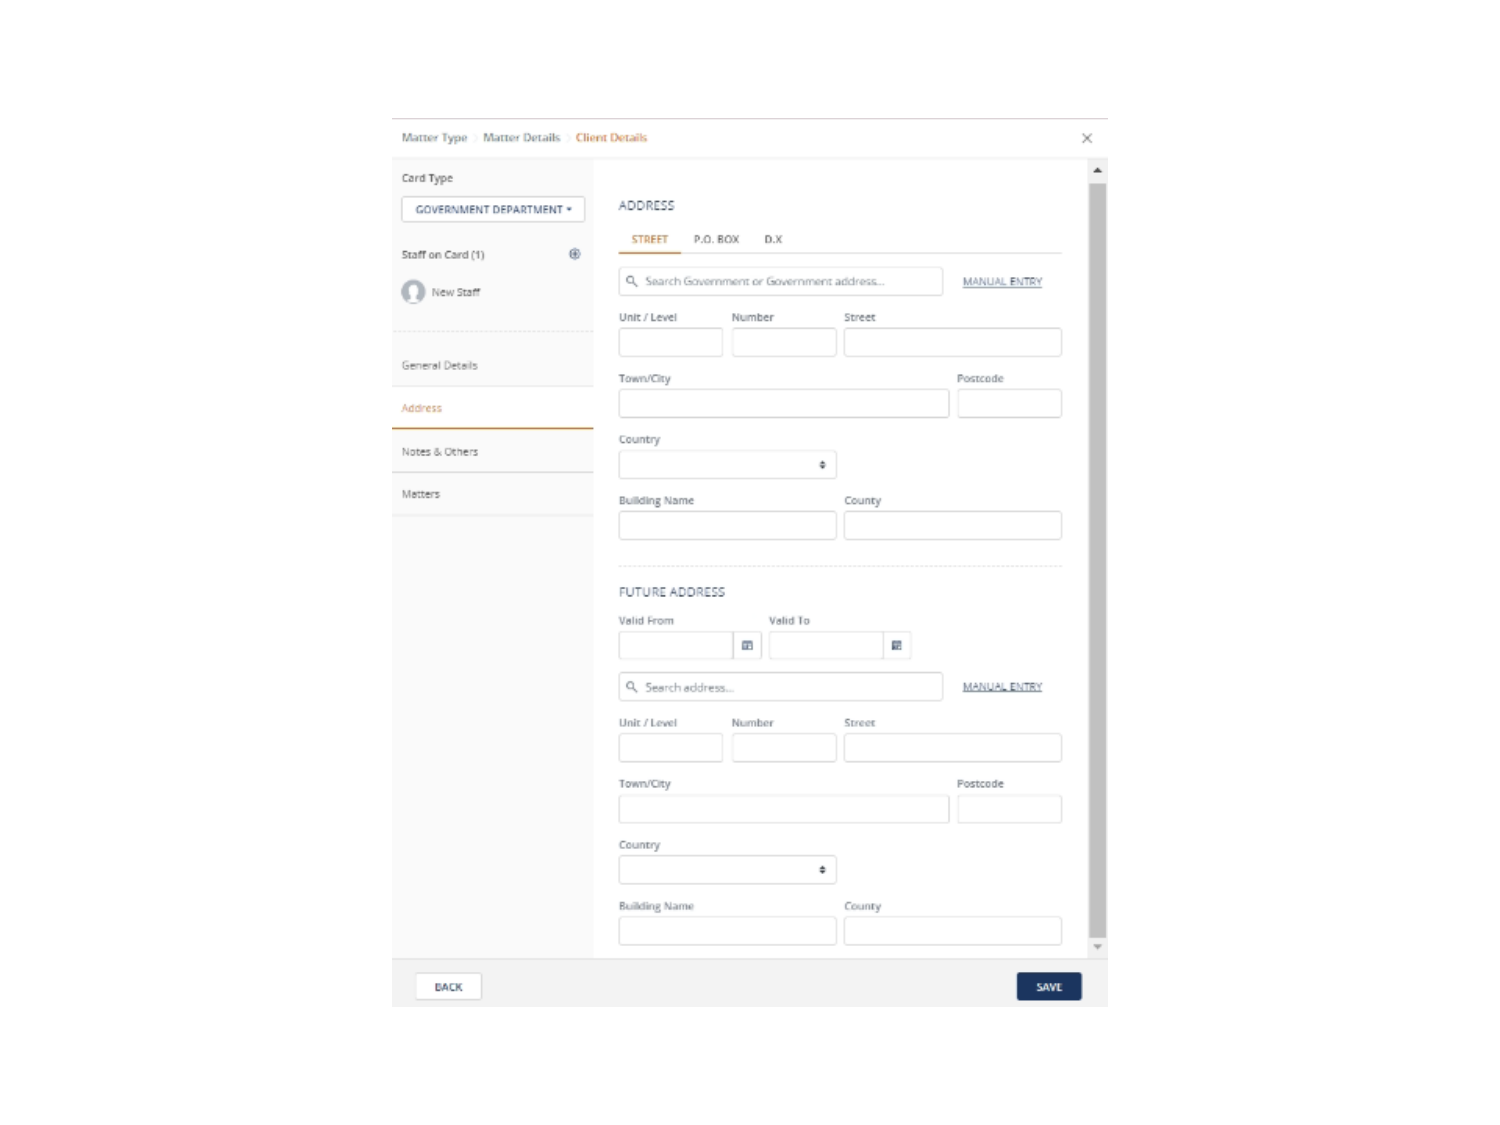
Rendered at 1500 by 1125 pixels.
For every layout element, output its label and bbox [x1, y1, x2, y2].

picture [391, 118, 1108, 1007]
